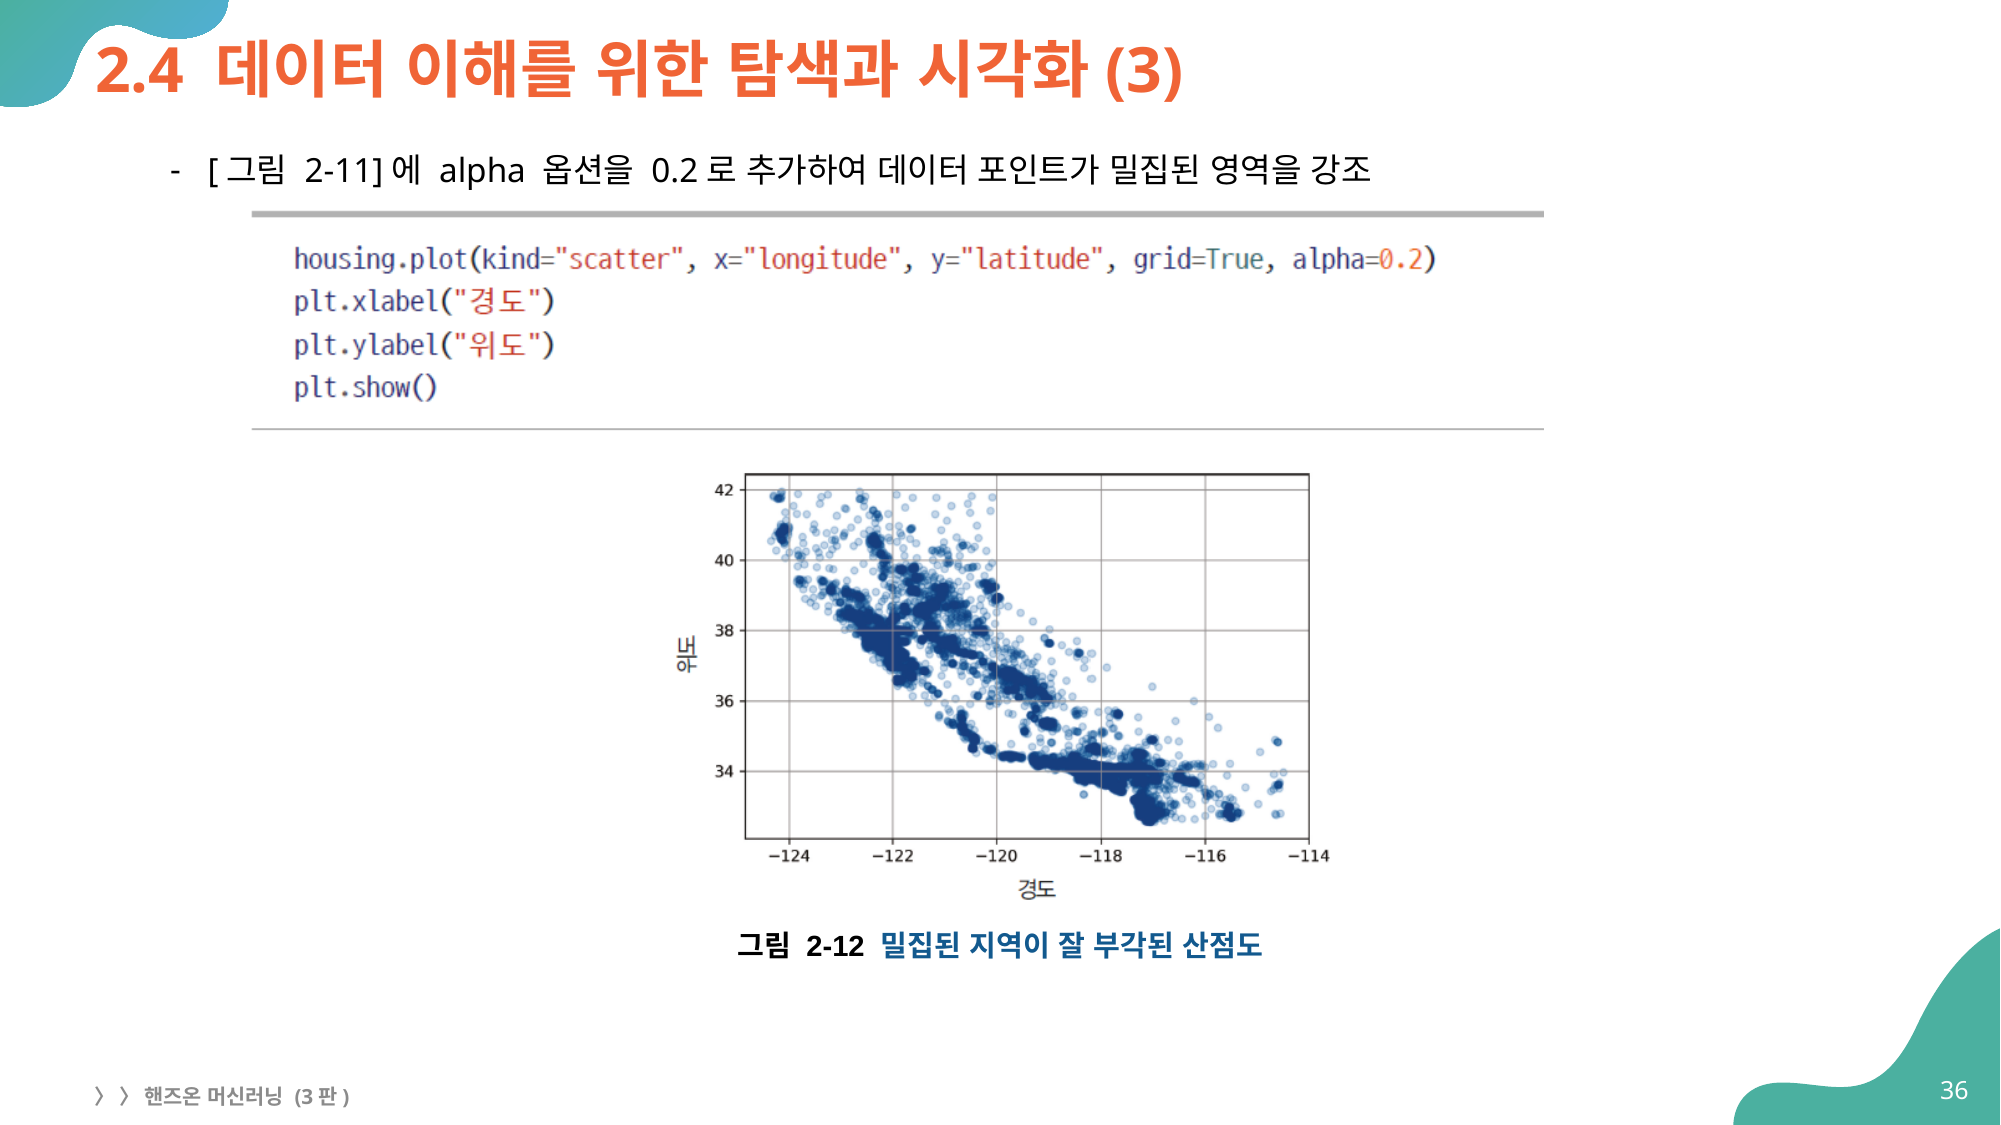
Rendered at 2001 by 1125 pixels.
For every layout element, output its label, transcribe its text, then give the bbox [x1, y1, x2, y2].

list [그림 2-11]에 alpha 옵션을 0.2로 추가하여 데이터 포인트가 밀집된 영역을 강조 [79, 133, 1931, 936]
slide_number 36 [1917, 1061, 1984, 1122]
footer 〉 〉 핸즈온 머신러닝 (3판) [79, 1078, 755, 1114]
title 2.4 데이터 이해를 위한 탐색과 시각화(3) [79, 17, 1931, 128]
picture [654, 457, 1346, 916]
picture [249, 205, 1544, 438]
text_box 그림 2-12 밀집된 지역이 잘 부각된 산점도 [566, 920, 1435, 971]
